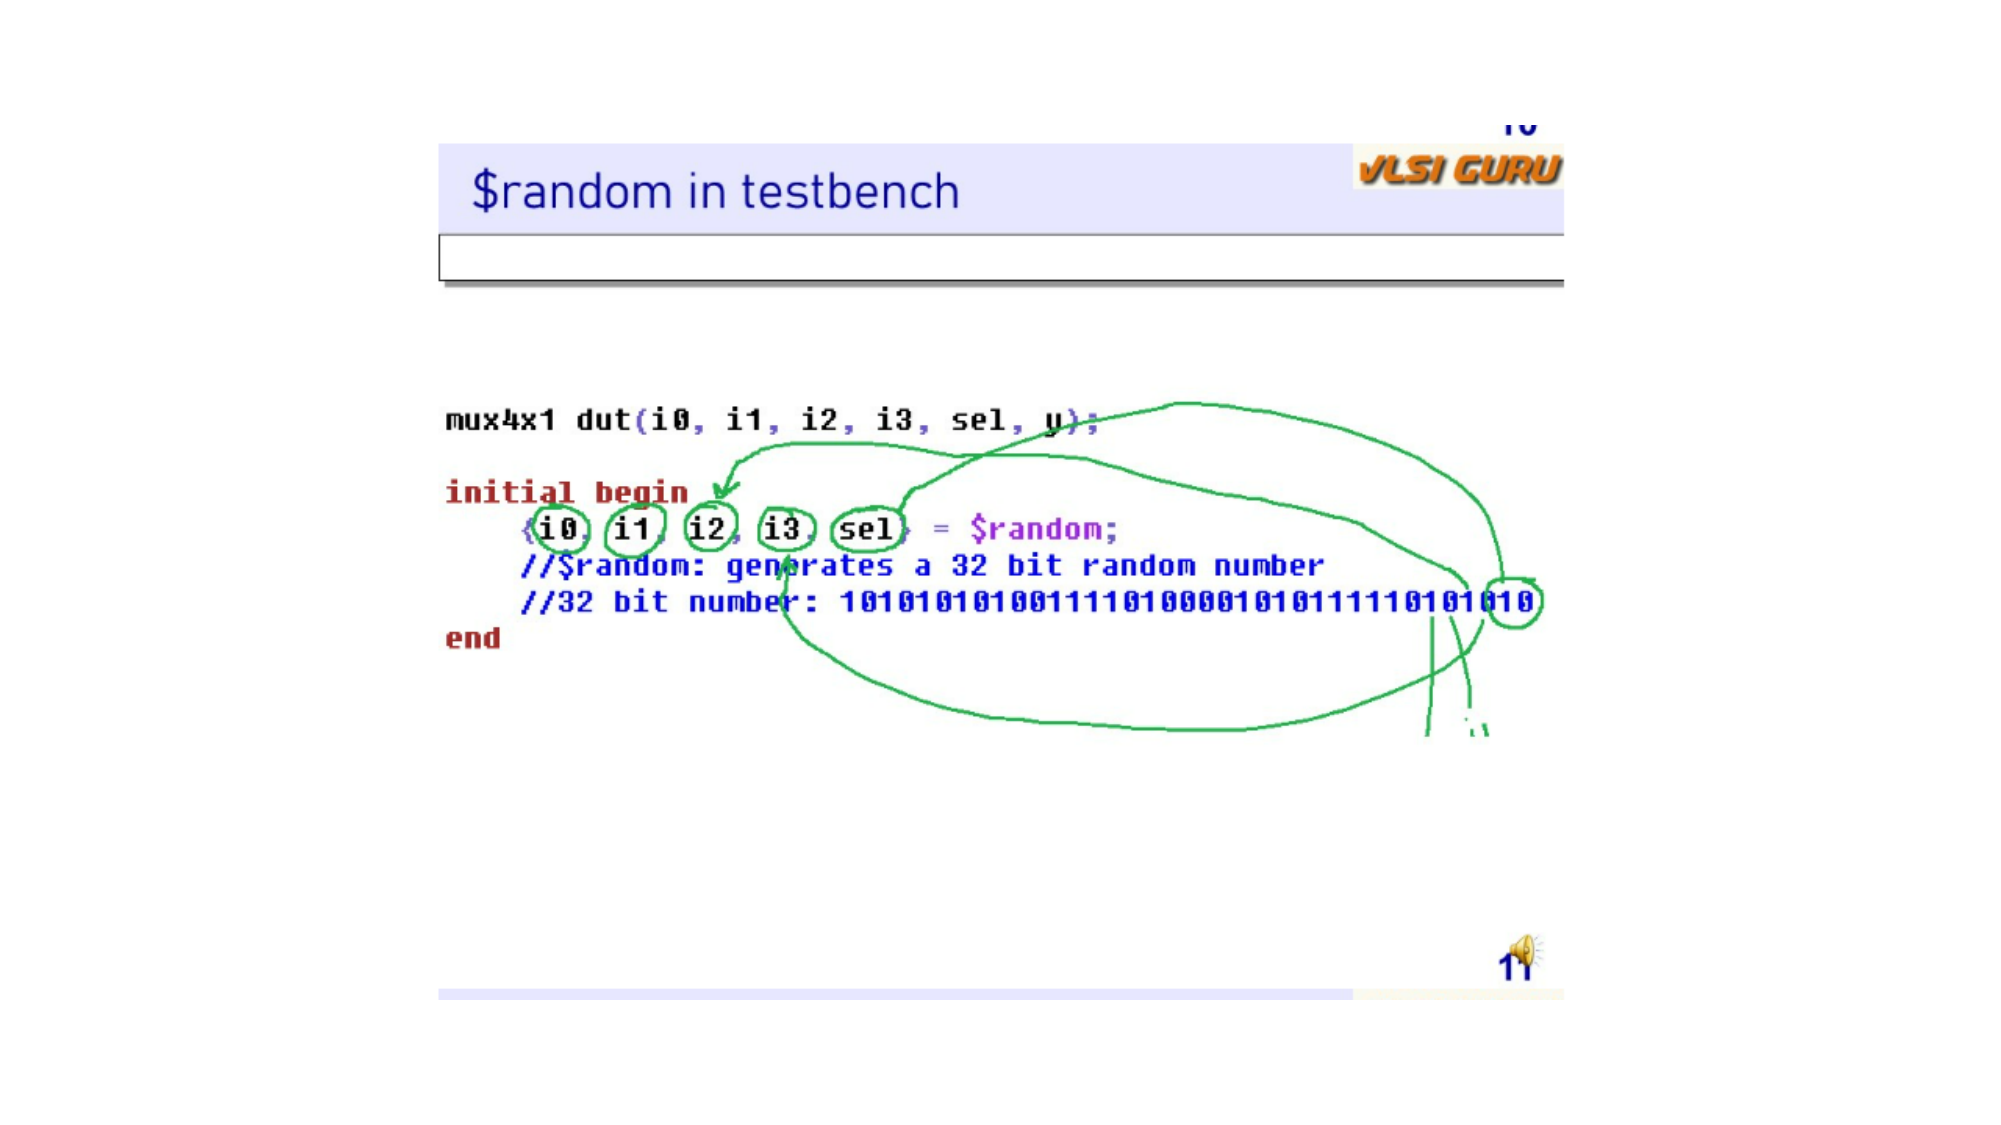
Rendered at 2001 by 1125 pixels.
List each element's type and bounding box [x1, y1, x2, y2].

picture [431, 125, 1569, 1000]
